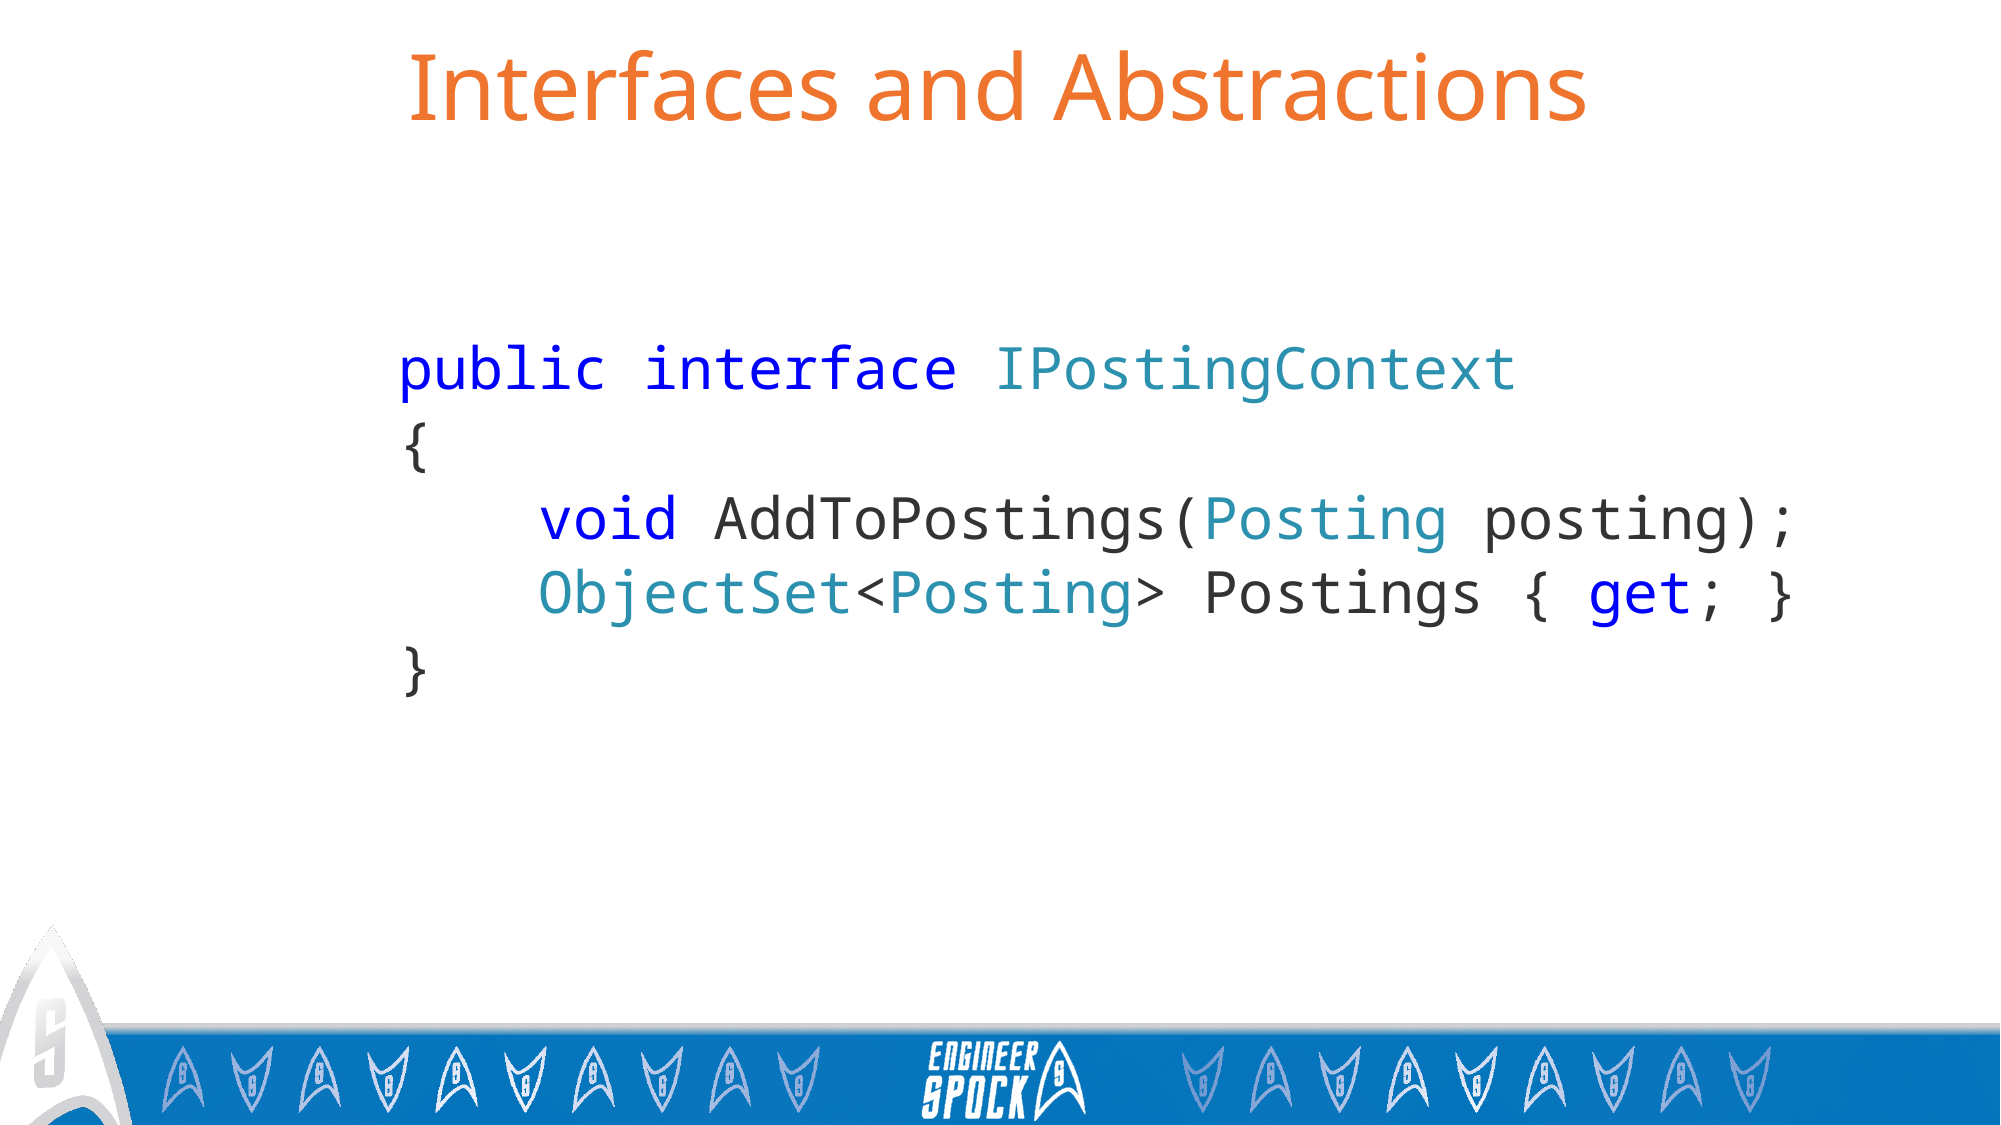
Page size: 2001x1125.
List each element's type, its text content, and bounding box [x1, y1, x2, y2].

picture [0, 921, 2000, 1125]
list public interface IPostingContext { void AddToPostings(Posting posting); ObjectSet<Posting> Postings { get; } } [383, 318, 2000, 1058]
title Interfaces and Abstractions [137, 0, 1863, 200]
